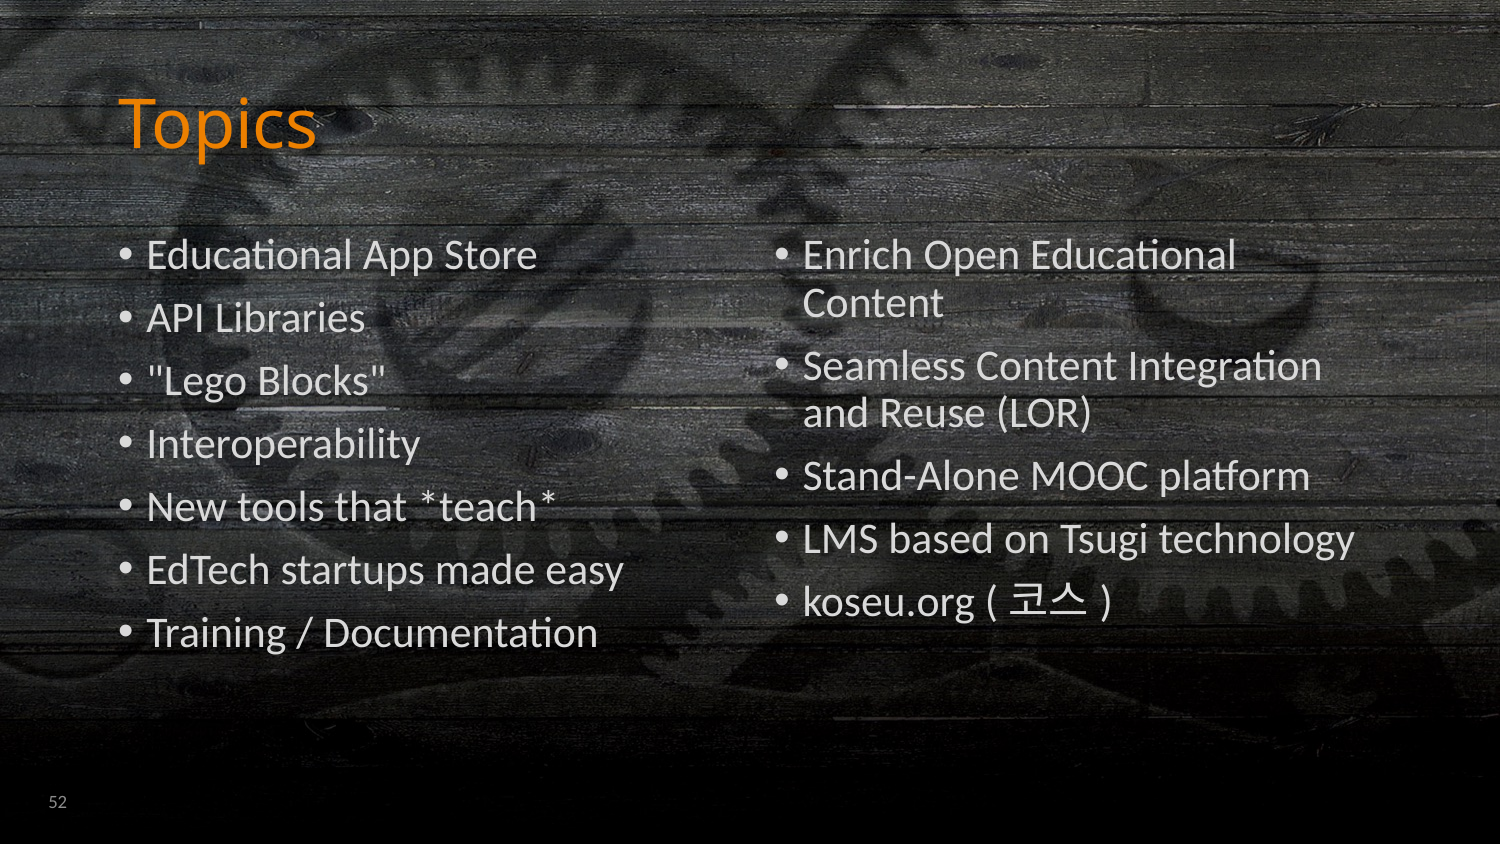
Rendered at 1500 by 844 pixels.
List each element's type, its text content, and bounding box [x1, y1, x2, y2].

title Topics [103, 44, 1397, 208]
list Educational App Store API Libraries "Lego Blocks" Interoperability New tools that *teach* EdTech startups made easy Training / Documentation [103, 224, 741, 760]
slide_number 52 [11, 775, 83, 827]
list Enrich Open Educational Content Seamless Content Integration and Reuse (LOR) Stand-Alone MOOC platform LMS based on Tsugi technology koseu.org (코스) [759, 224, 1397, 760]
picture [0, 0, 1500, 844]
